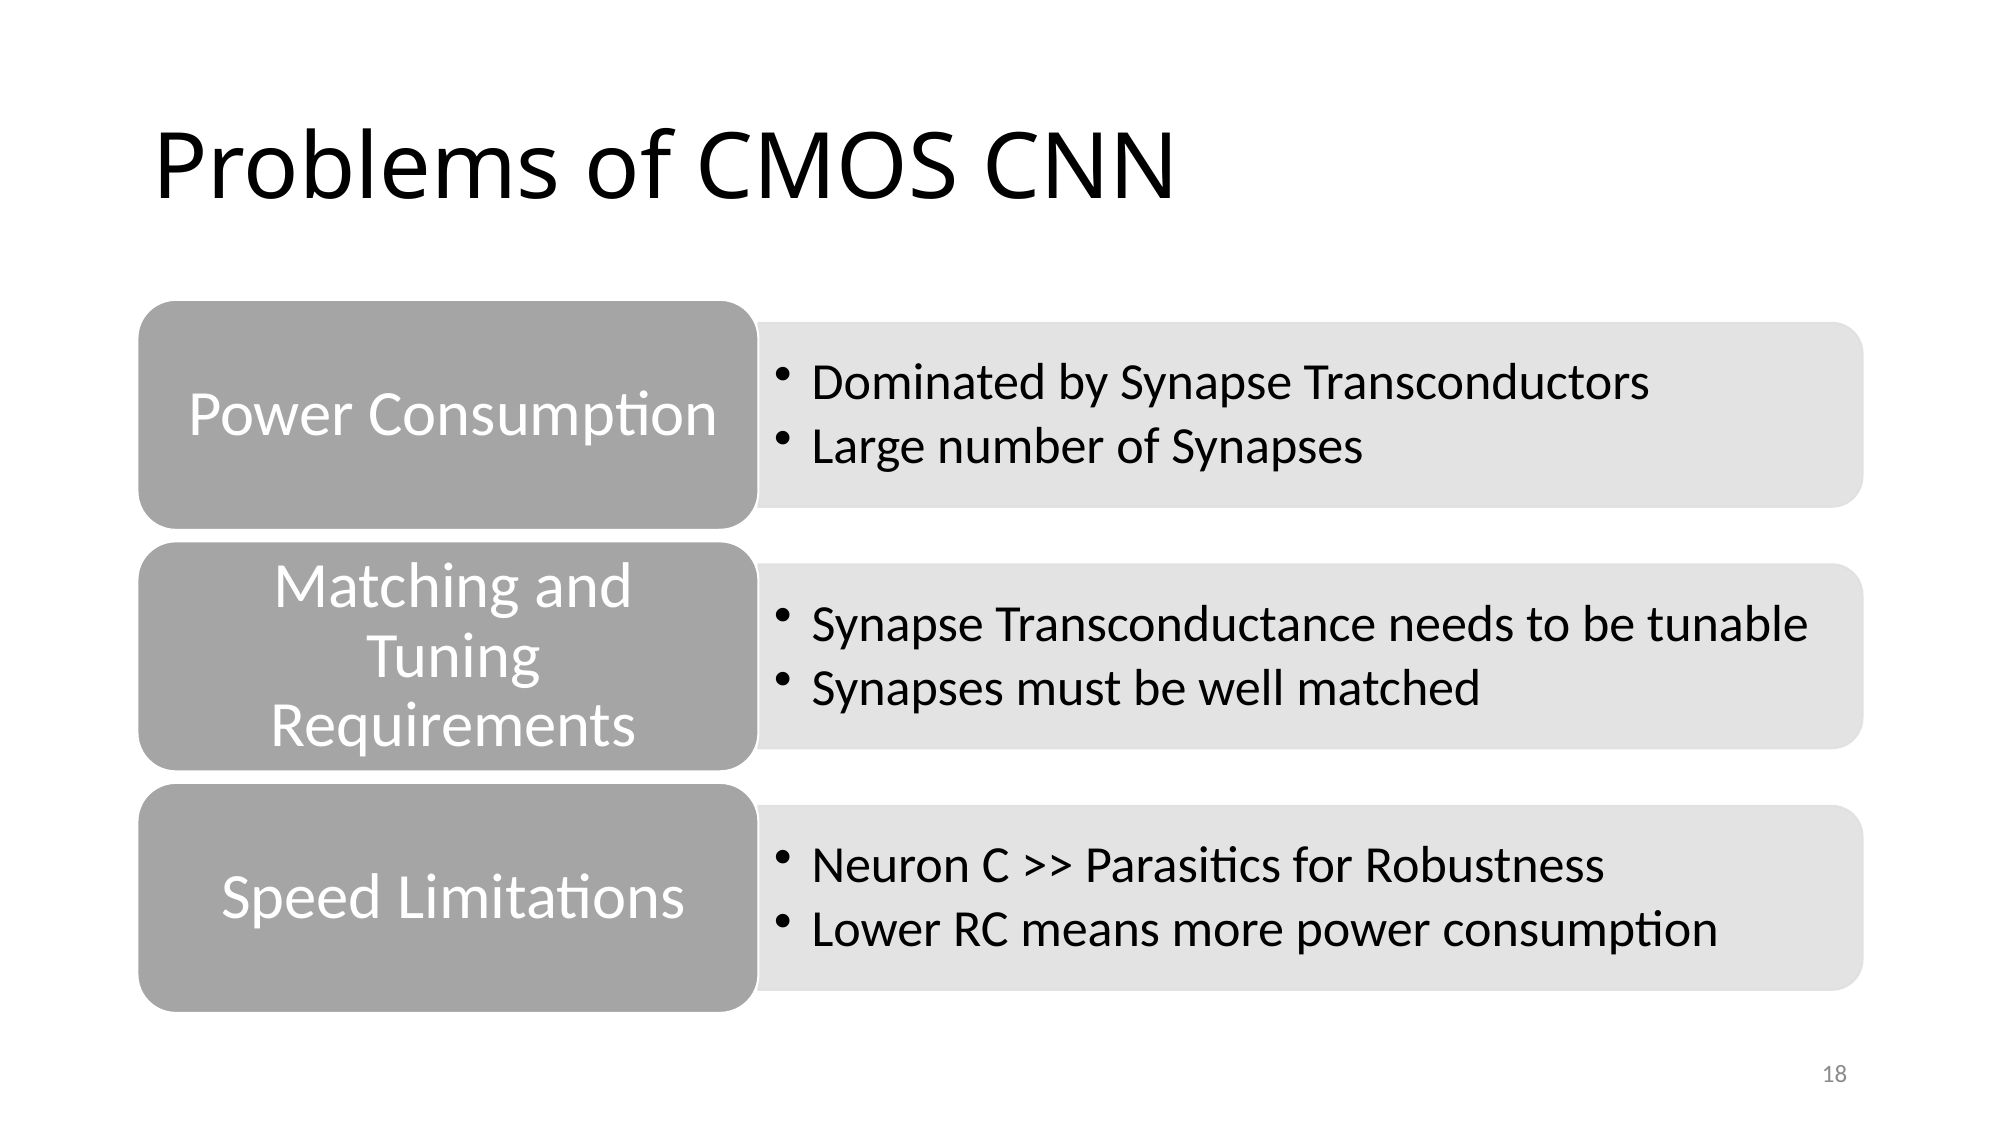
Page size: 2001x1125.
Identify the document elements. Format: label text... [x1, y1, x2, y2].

slide_number 18 [1412, 1042, 1863, 1103]
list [137, 299, 1863, 1014]
title Problems of CMOS CNN [137, 59, 1863, 278]
